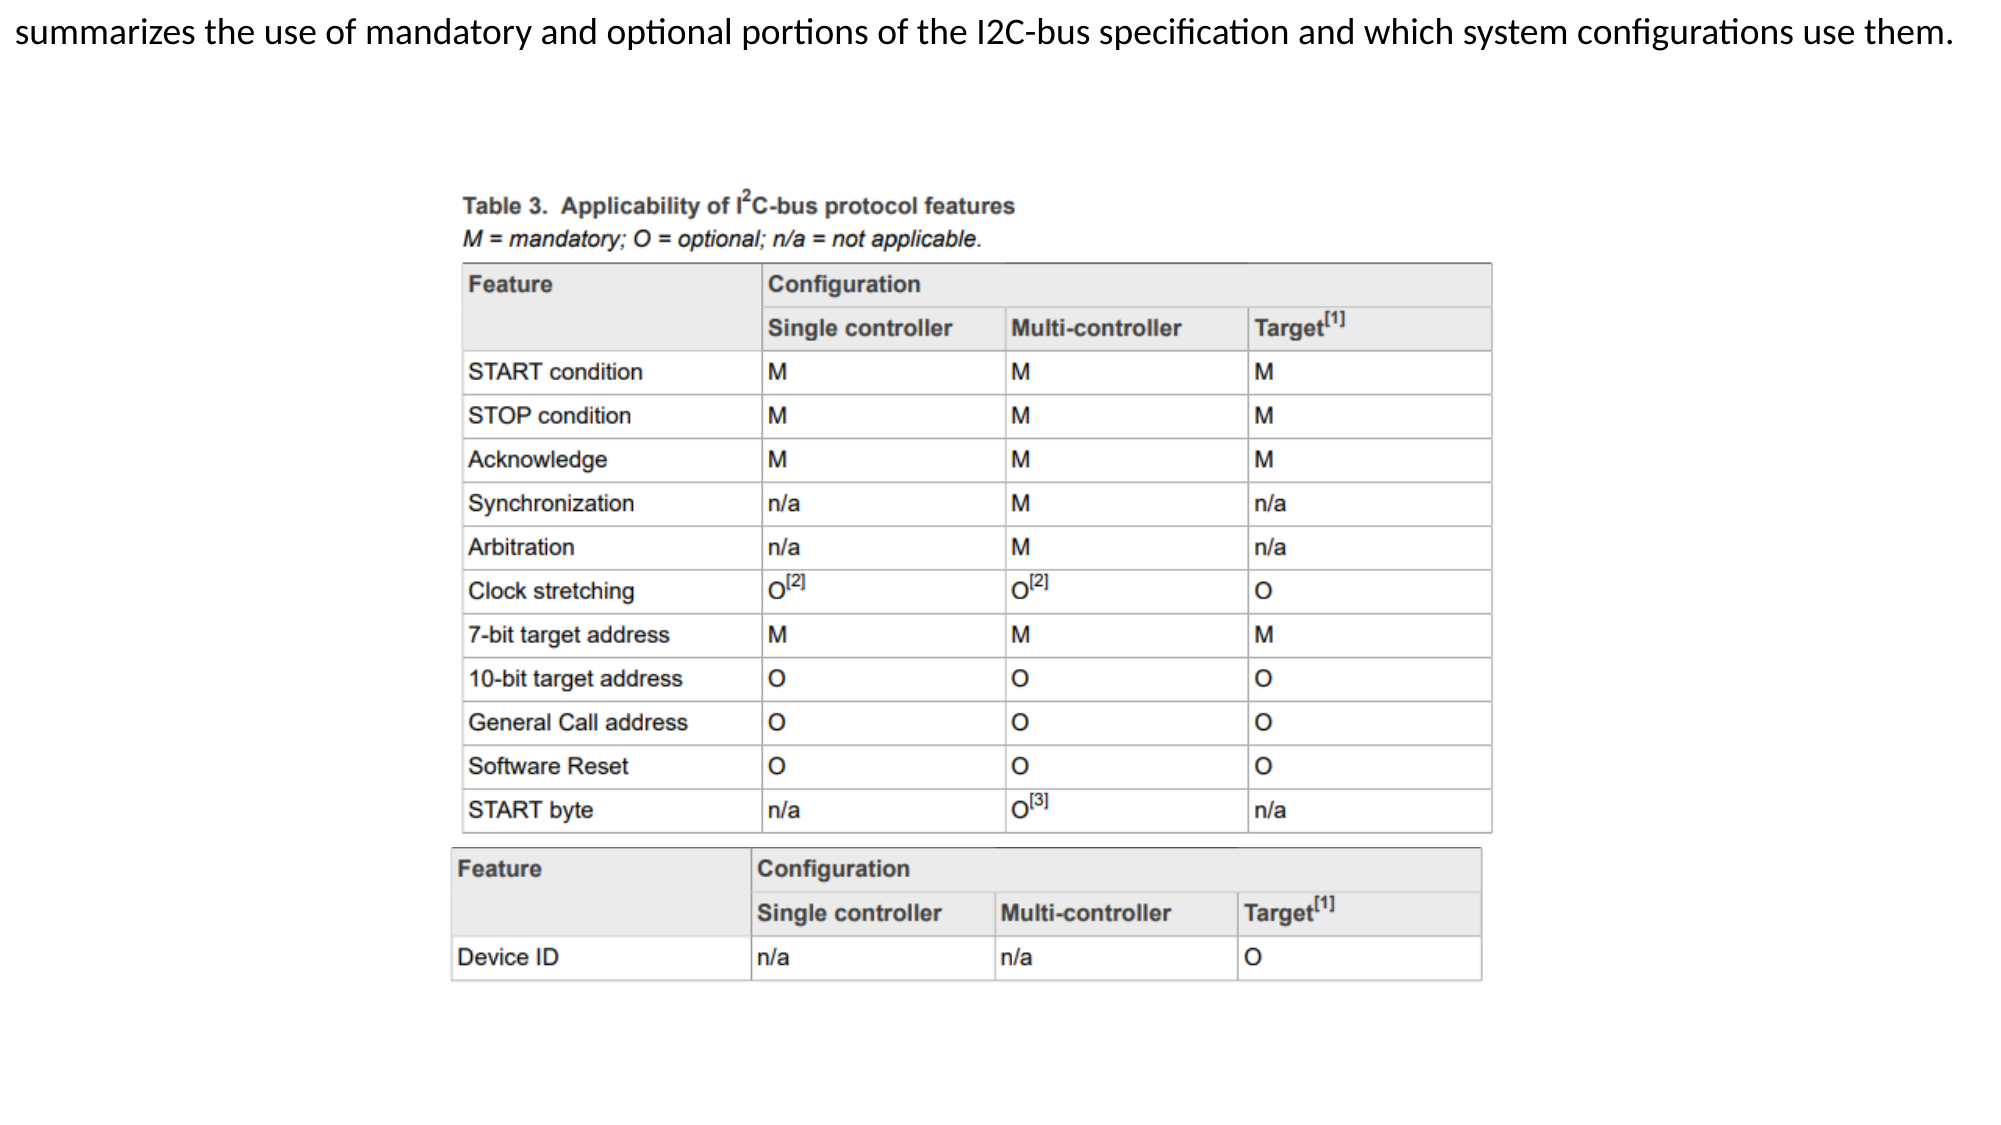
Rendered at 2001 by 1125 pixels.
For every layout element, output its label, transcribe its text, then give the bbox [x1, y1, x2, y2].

text_box summarizes the use of mandatory and optional portions of the I2C-bus specification and which system configurations use them. [0, 0, 2000, 60]
picture [446, 175, 1526, 986]
